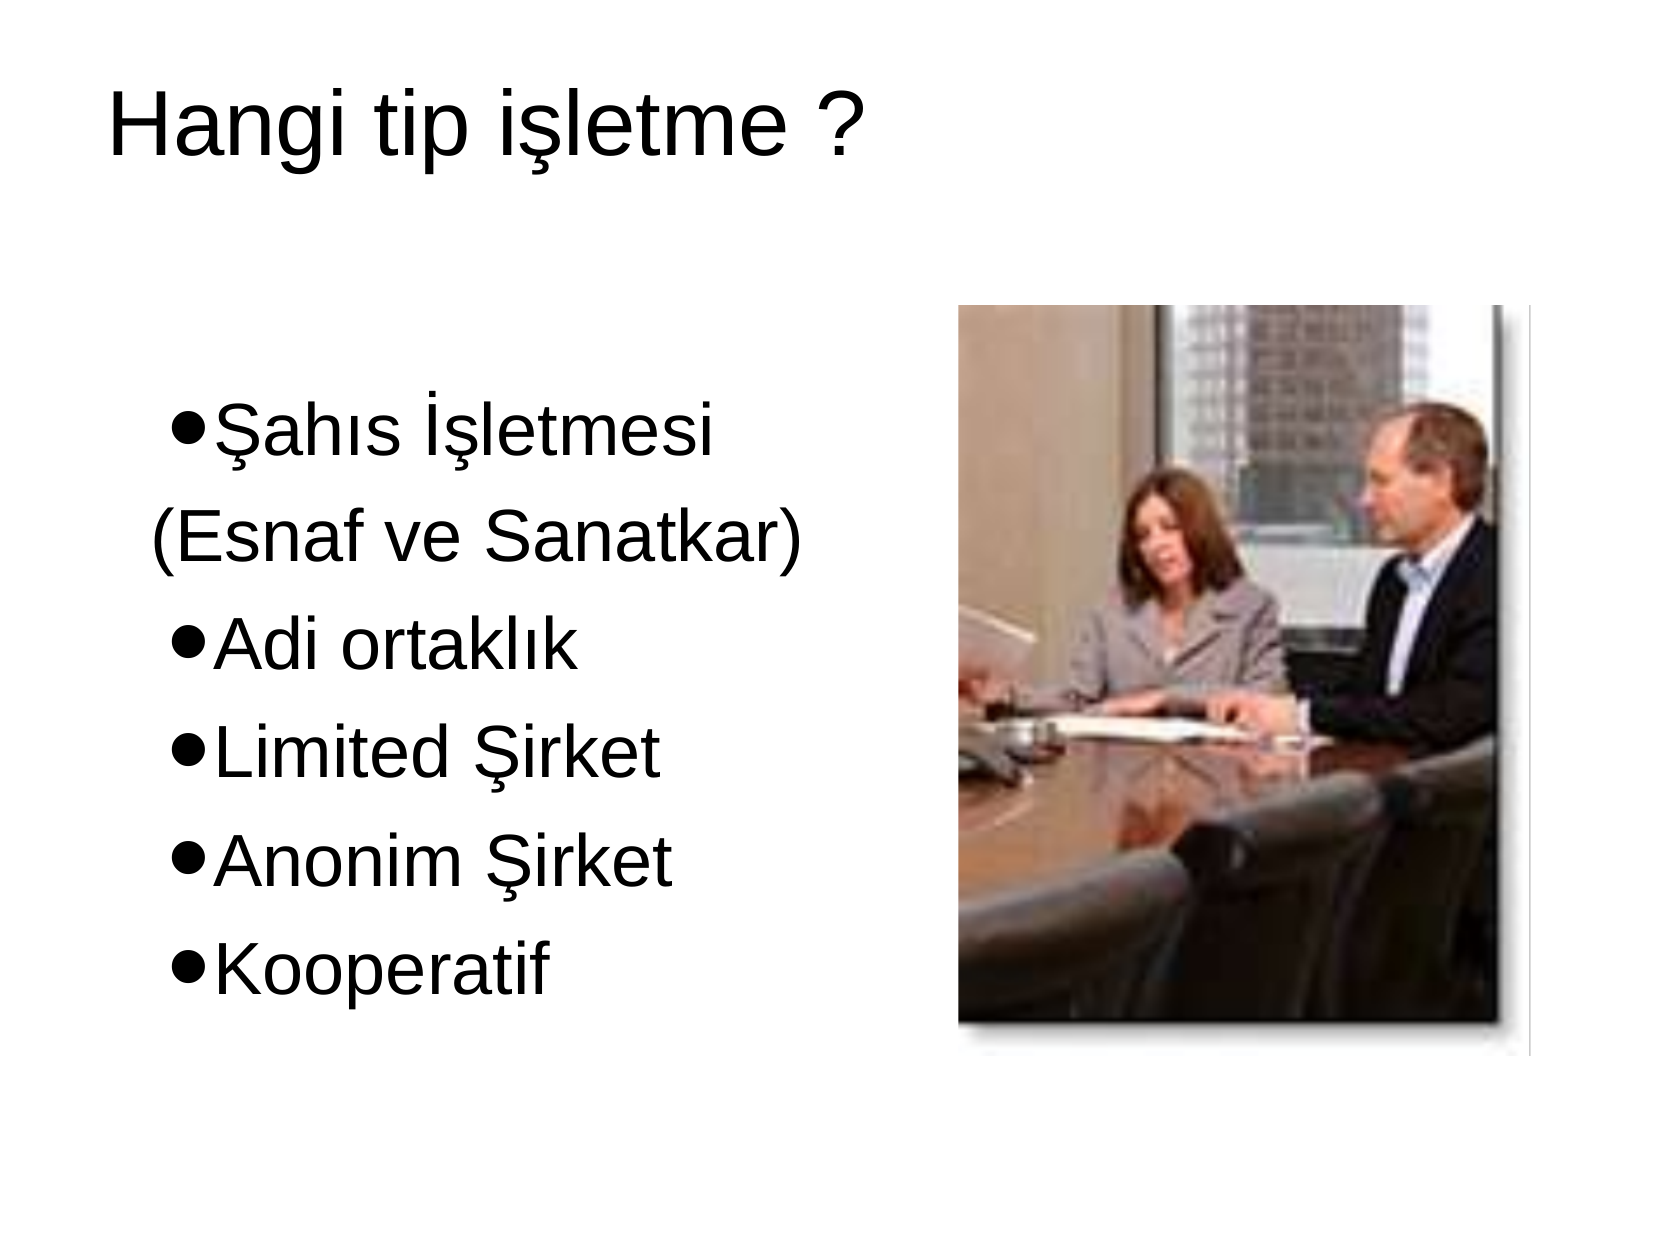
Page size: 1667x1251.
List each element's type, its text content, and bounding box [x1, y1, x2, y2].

text_box [958, 305, 1532, 1056]
title Hangi tip işletme ? [100, 36, 1399, 180]
text_box Şahıs İşletmesi (Esnaf ve Sanatkar) Adi ortaklık Limited Şirket Anonim Şirket Kooperatif [144, 236, 869, 1138]
